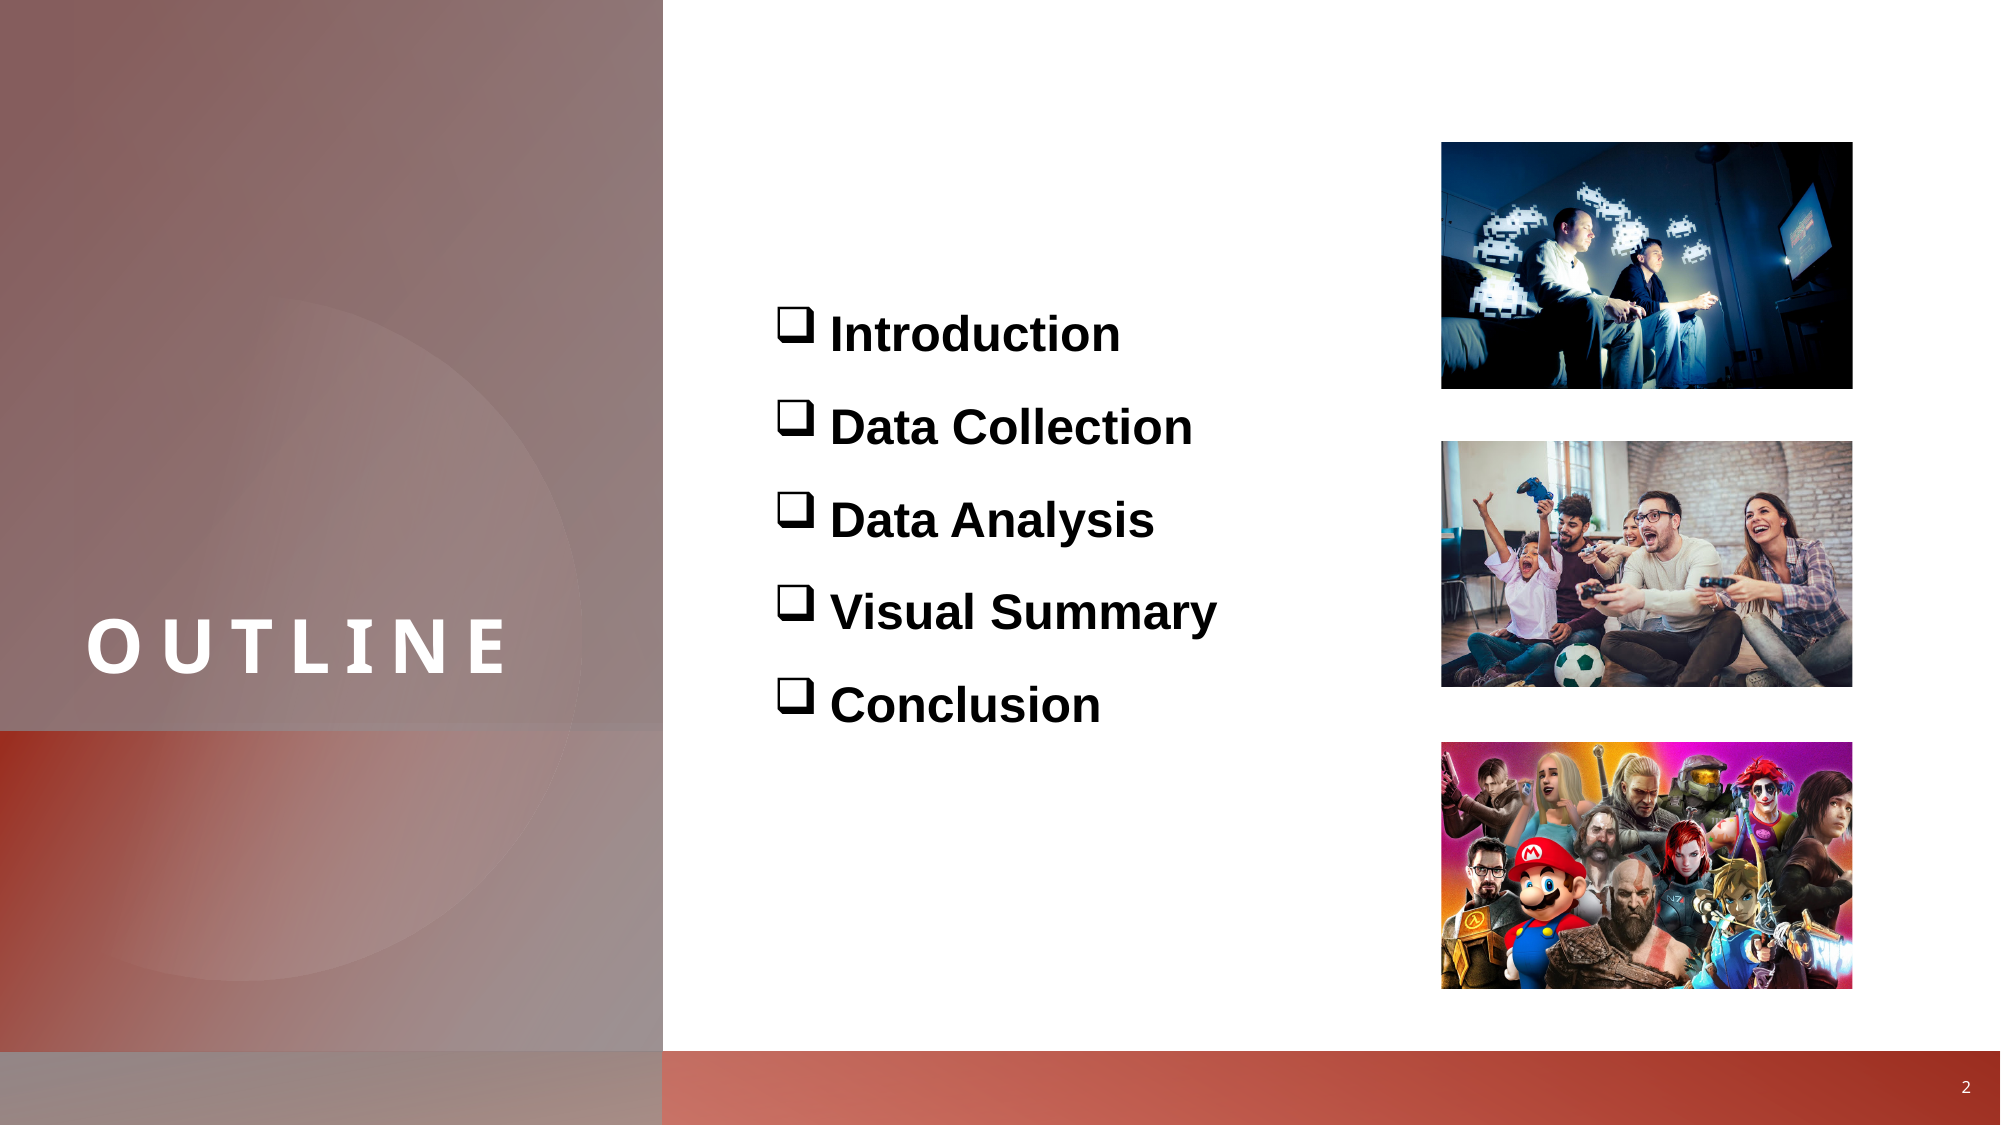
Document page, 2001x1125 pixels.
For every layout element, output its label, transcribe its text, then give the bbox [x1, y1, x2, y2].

picture [1441, 142, 1853, 389]
list Introduction Data Collection Data Analysis Visual Summary Conclusion [773, 33, 1328, 989]
title Outline [85, 96, 598, 689]
picture [1441, 742, 1853, 989]
slide_number 2 [1914, 1051, 1987, 1125]
picture [1441, 440, 1853, 687]
